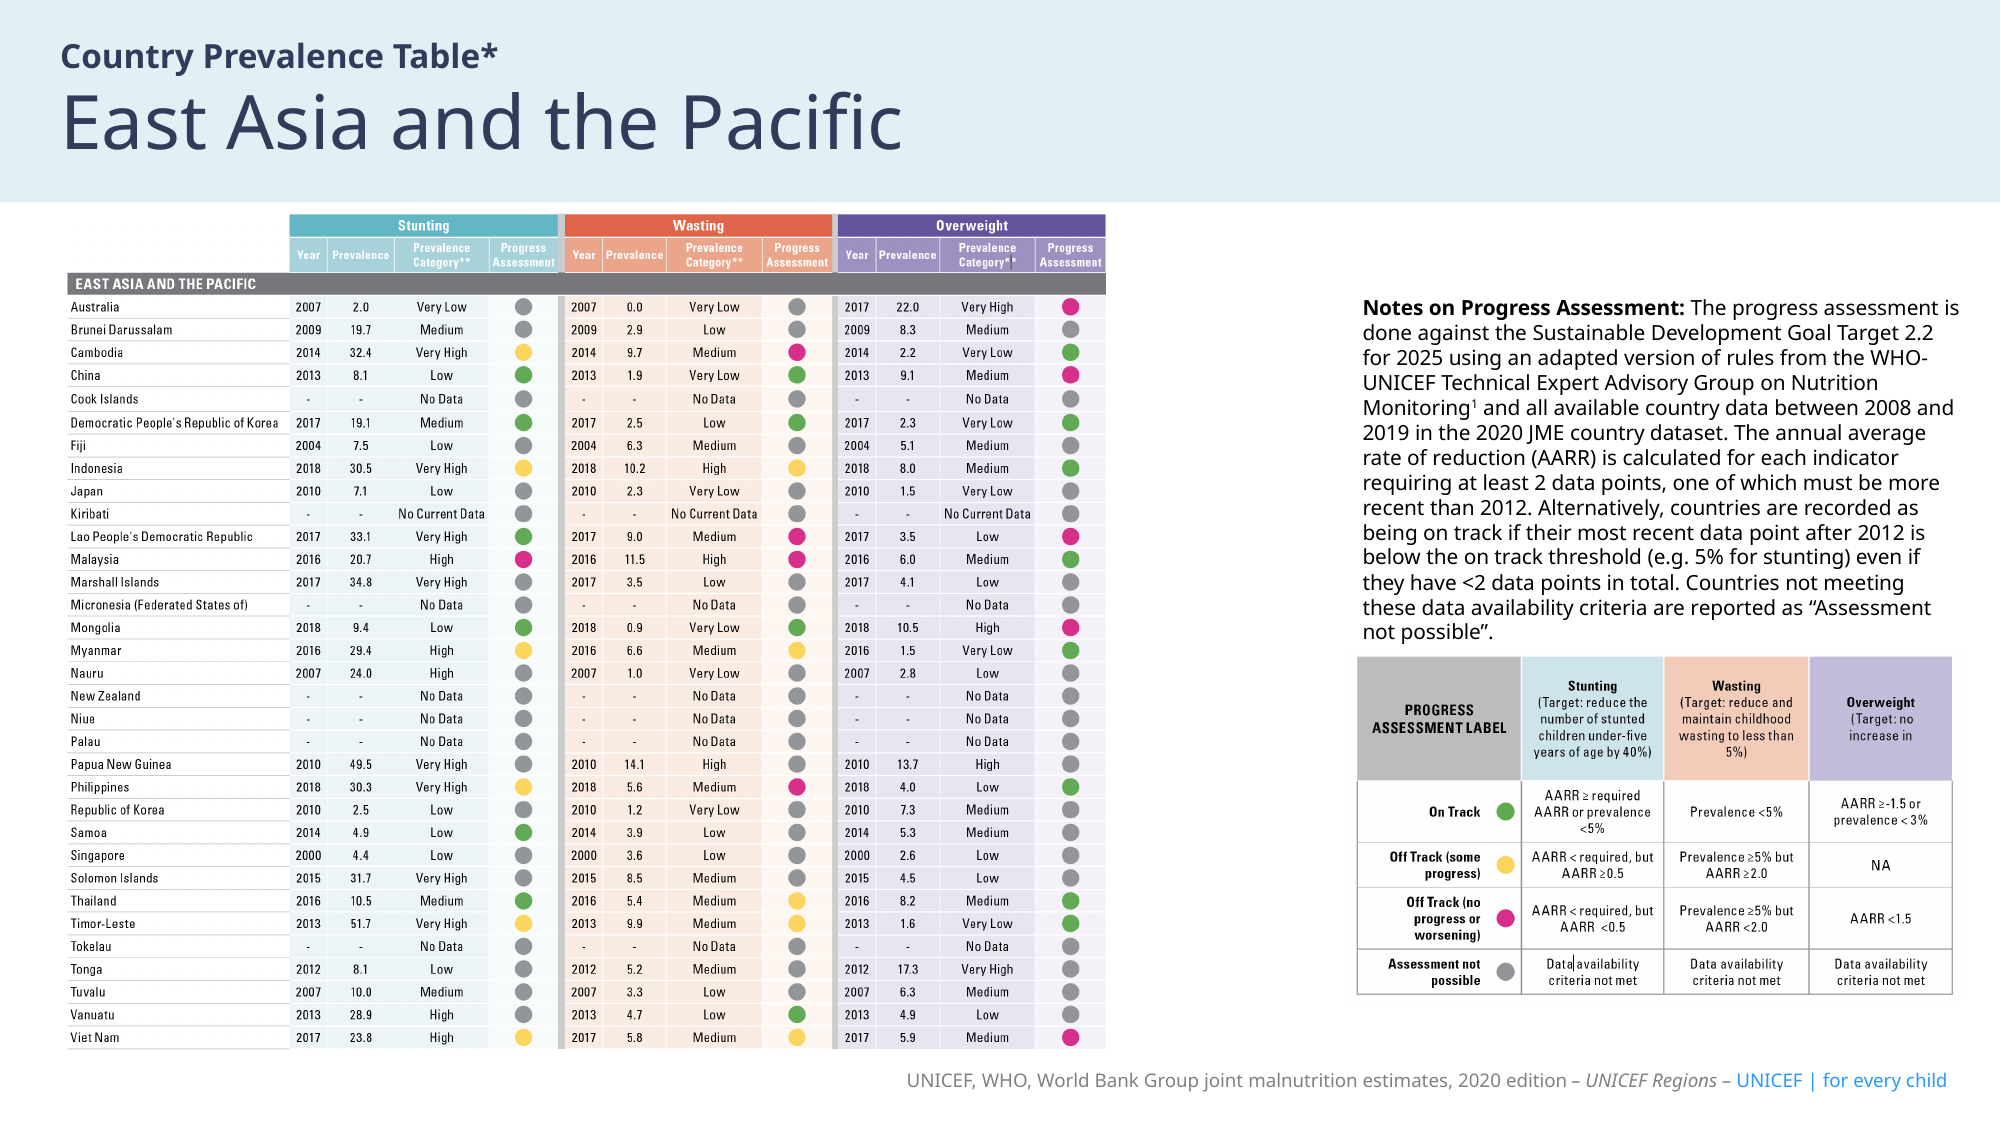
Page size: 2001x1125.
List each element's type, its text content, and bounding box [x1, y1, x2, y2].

picture [1347, 647, 1963, 1003]
text_box [0, 0, 2000, 204]
picture [60, 210, 1110, 1052]
text_box Country Prevalence Table* East Asia and the Pacific [45, 27, 1658, 173]
text_box Notes on Progress Assessment: The progress assessment is done against the Sustainable Development Goal Target 2.2 for 2025 using an adapted version of rules from the WHO-UNICEF Technical Expert Advisory Group on Nutrition Monitoring1 and all available country data between 2008 and 2019 in the 2020 JME country dataset. The annual average rate of reduction (AARR) is calculated for each indicator requiring at least 2 data points, one of which must be more recent than 2012. Alternatively, countries are recorded as being on track if their most recent data point after 2012 is below the on track threshold (e.g. 5% for stunting) even if they have <2 data points in total. Countries not meeting these data availability criteria are reported as “Assessment not possible”. [1347, 287, 1979, 652]
